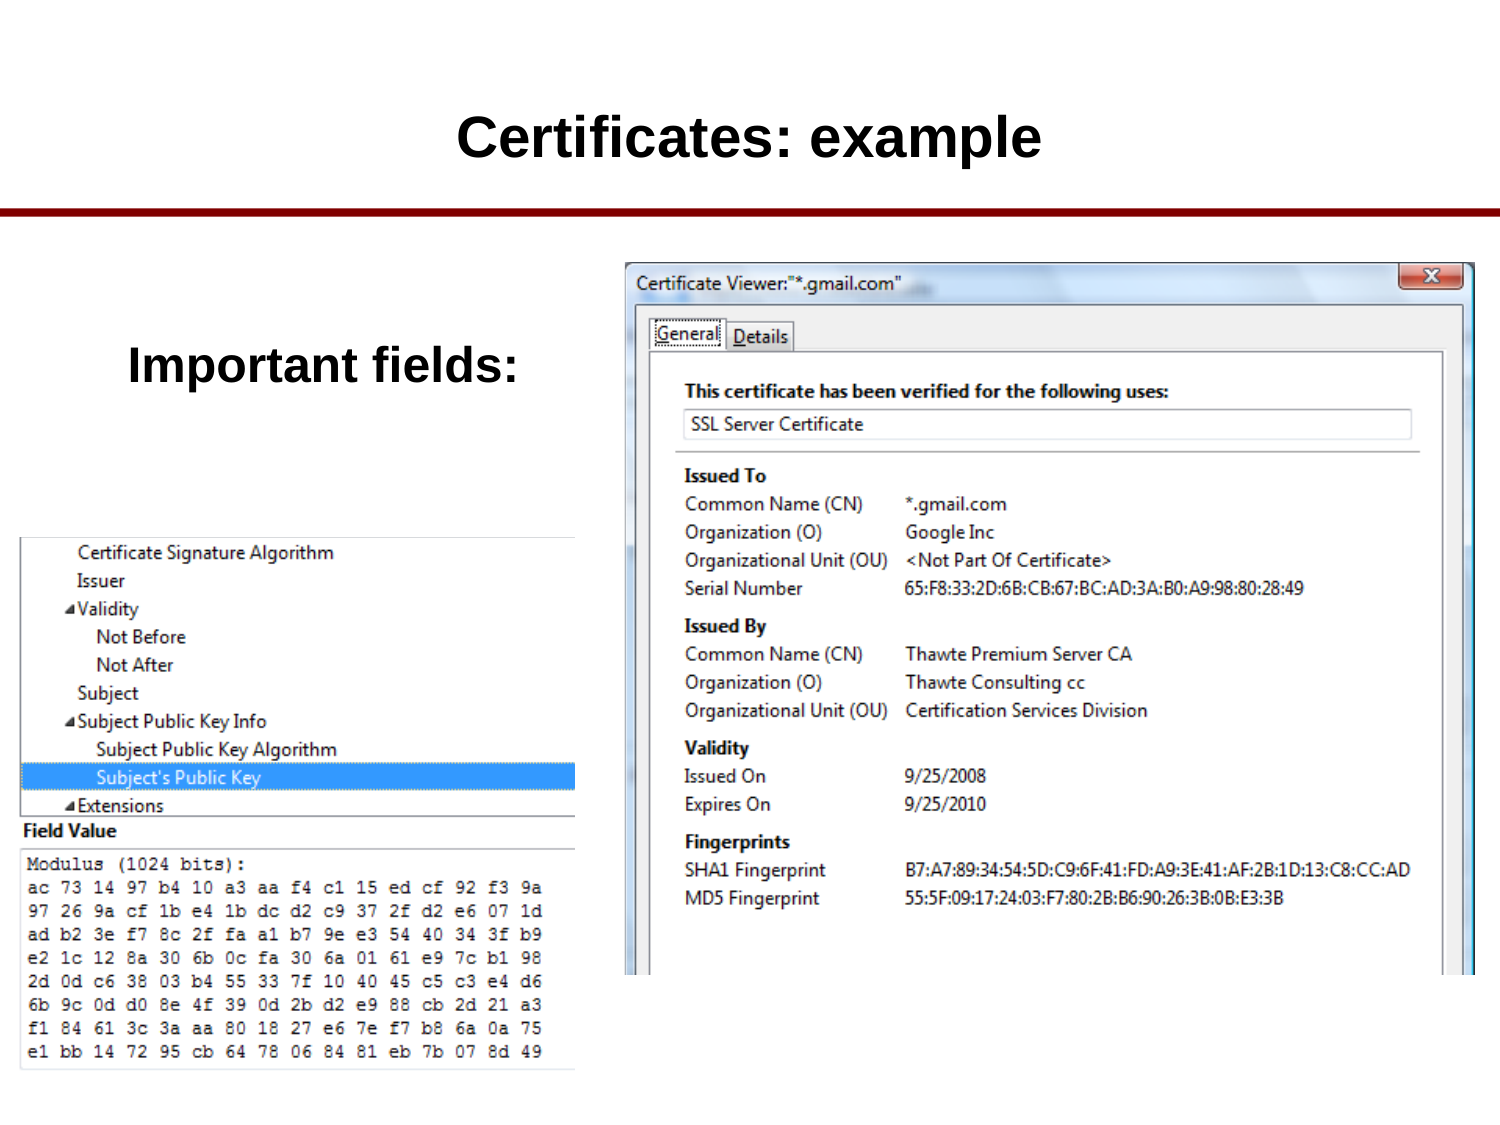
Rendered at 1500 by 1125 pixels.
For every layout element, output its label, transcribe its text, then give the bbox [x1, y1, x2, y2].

picture [624, 262, 1476, 976]
picture [12, 537, 576, 1076]
list Important fields: [112, 324, 613, 1001]
title Certificates: example [112, 40, 1388, 229]
